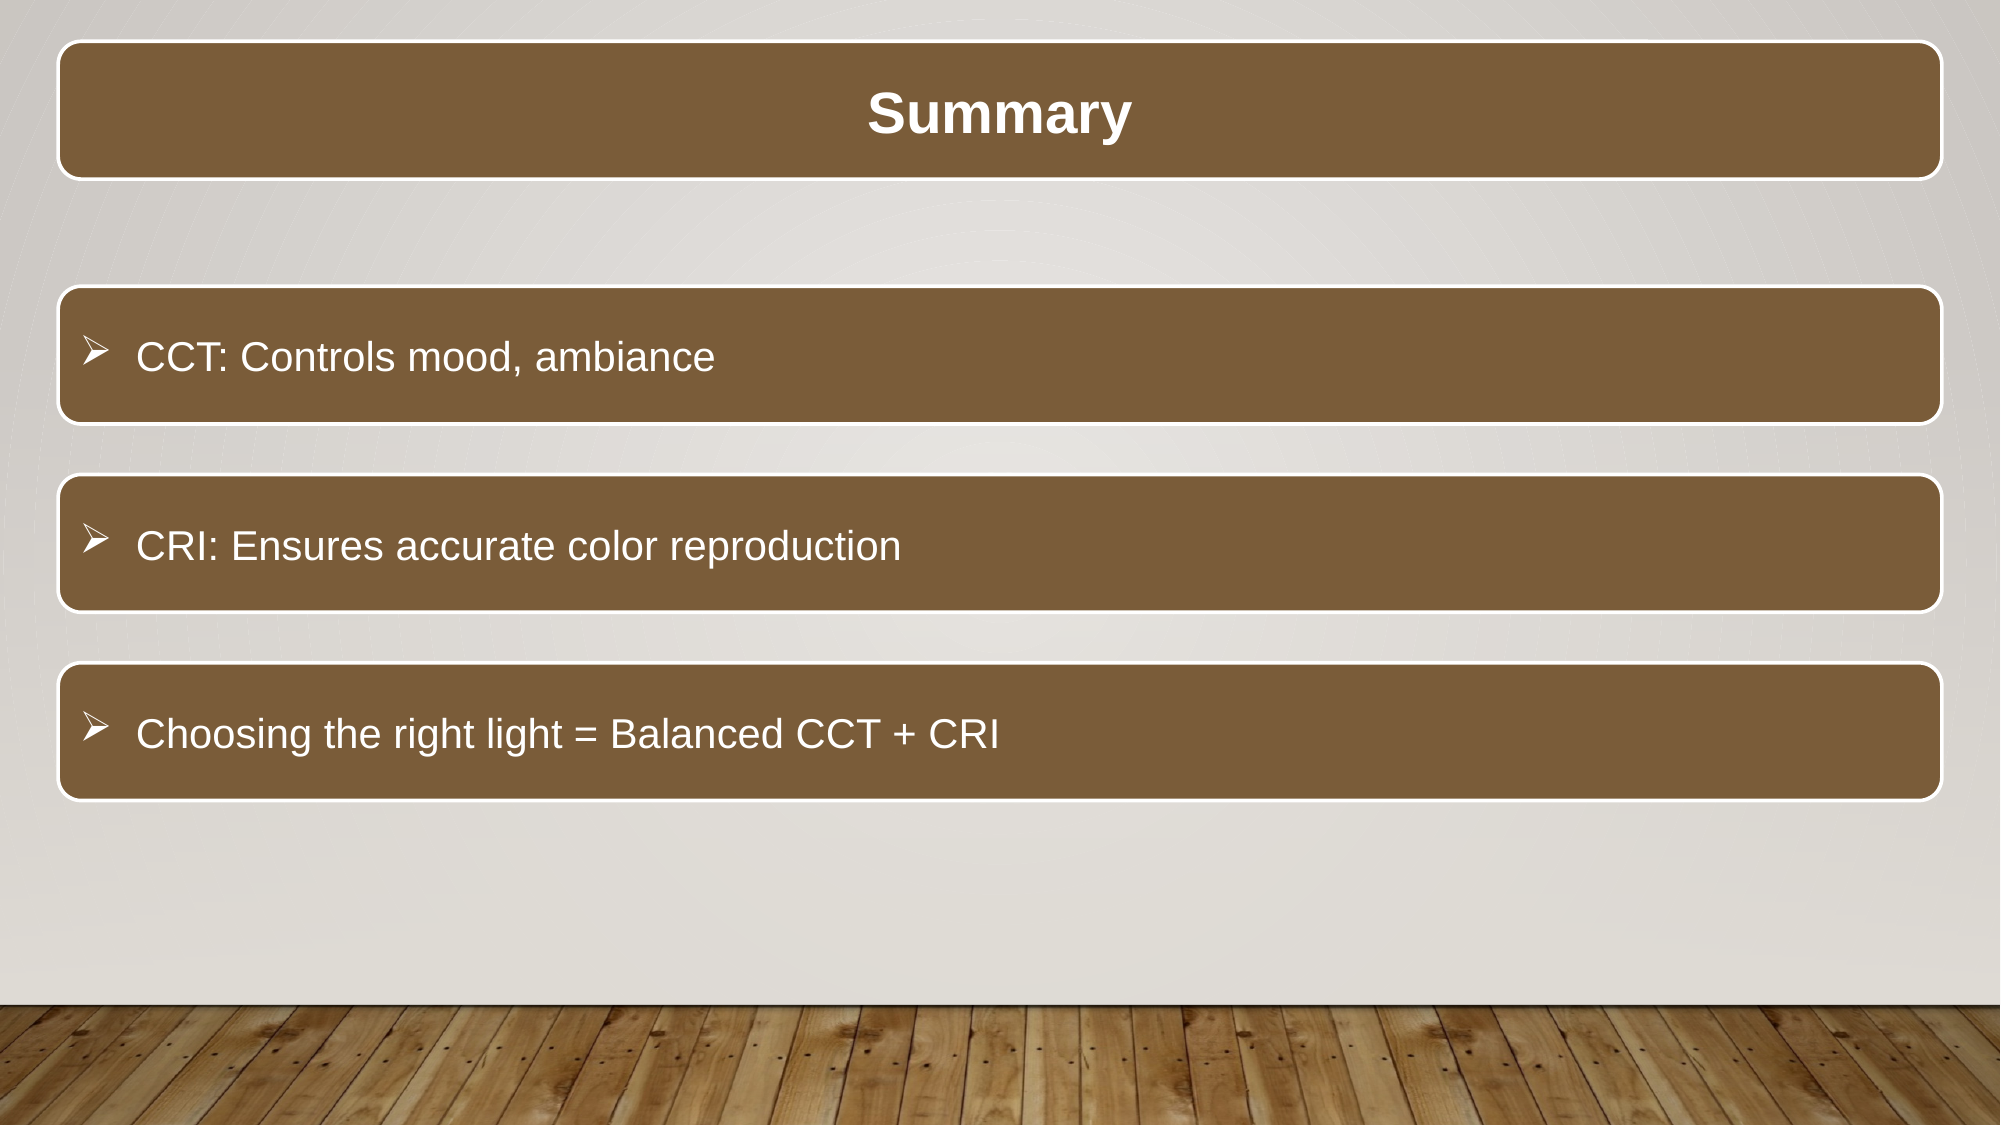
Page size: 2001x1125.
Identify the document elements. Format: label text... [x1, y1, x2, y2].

text_box CRI: Ensures accurate color reproduction [56, 472, 1944, 615]
picture [0, 1005, 2000, 1125]
text_box Summary [56, 39, 1944, 181]
text_box CCT: Controls mood, ambiance [56, 284, 1944, 426]
text_box Choosing the right light = Balanced CCT + CRI [56, 660, 1944, 803]
